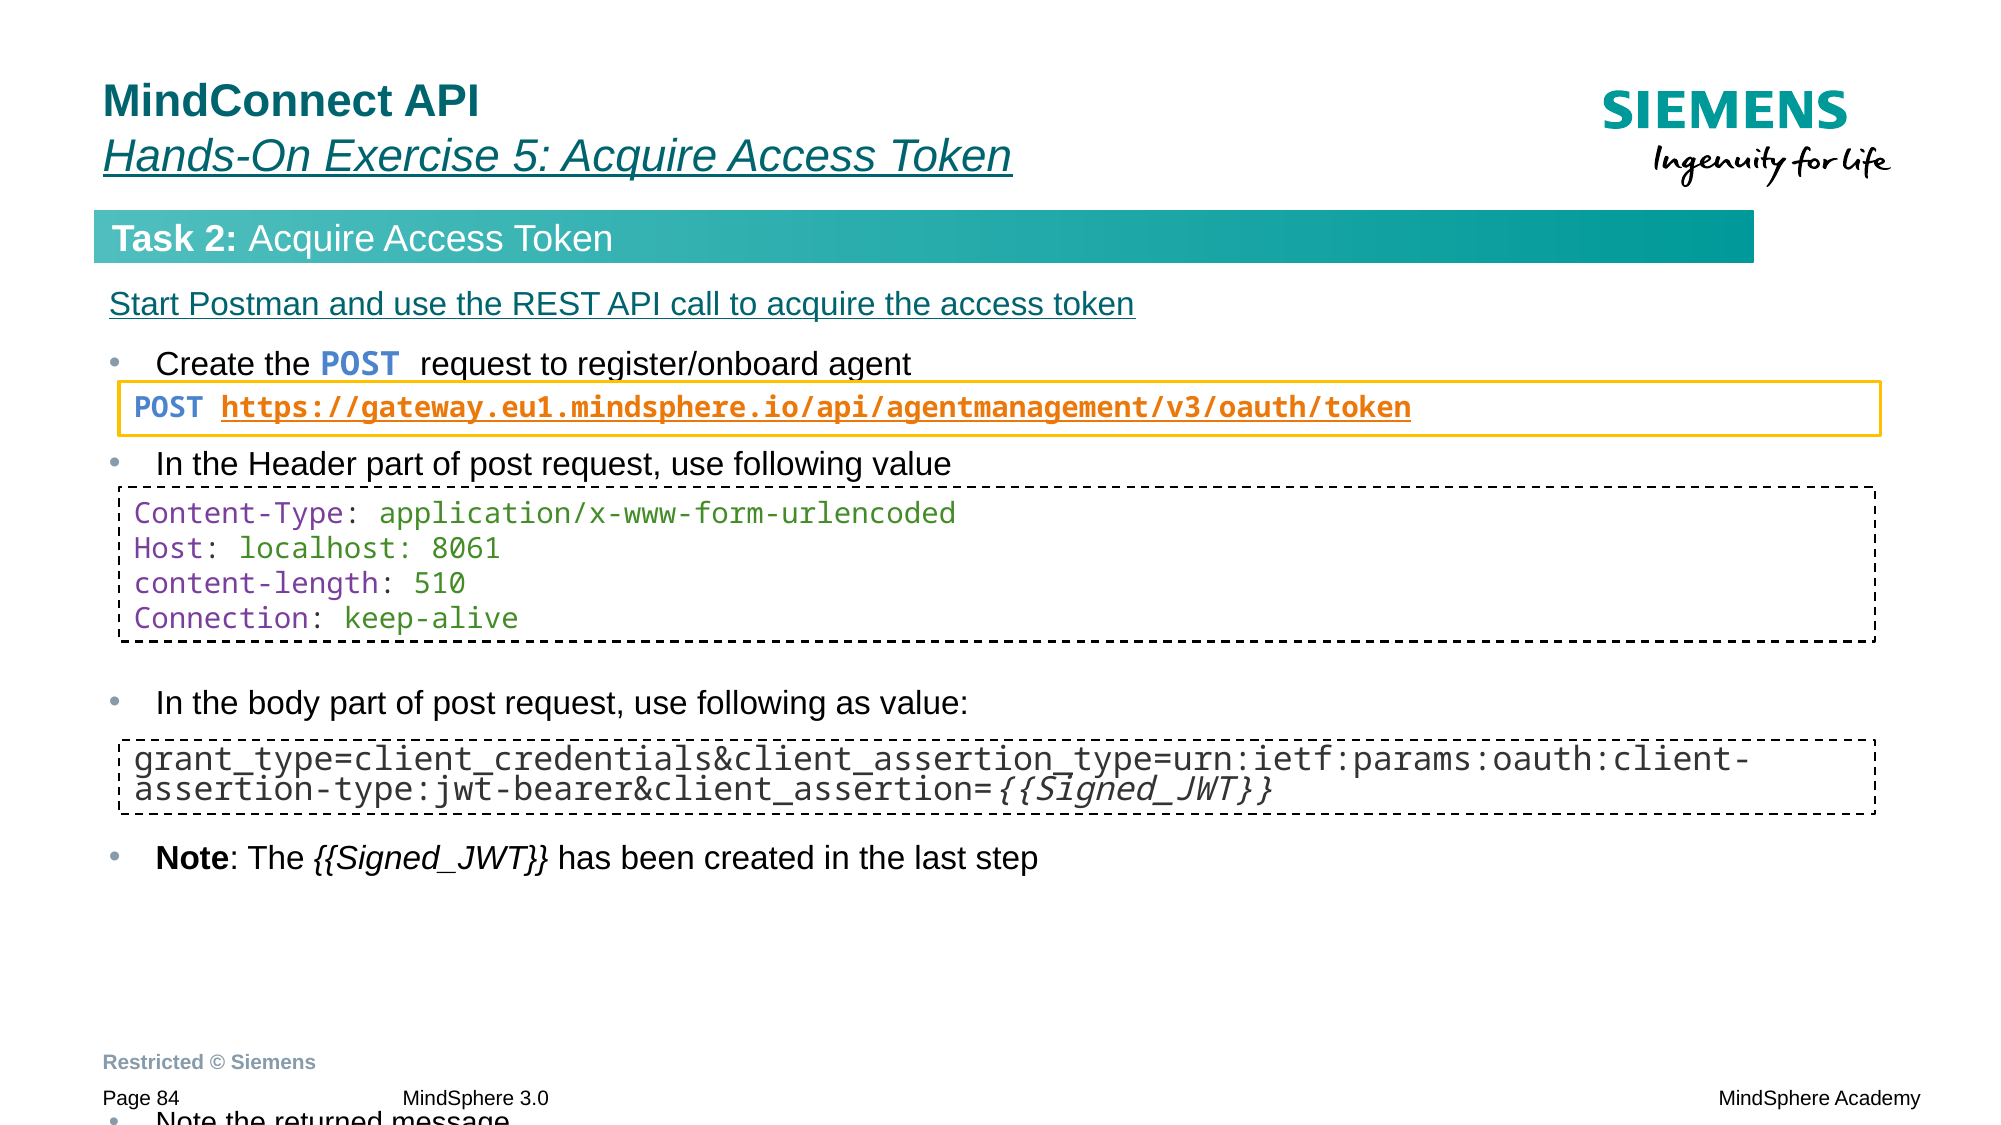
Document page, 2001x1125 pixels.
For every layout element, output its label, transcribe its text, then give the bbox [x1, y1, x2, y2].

title MindConnect API Hands-On Exercise 5: Acquire Access Token [0, 0, 2000, 237]
text_box Task 2: Acquire Access Token [92, 208, 1756, 265]
text_box POST https://gateway.eu1.mindsphere.io/api/agentmanagement/v3/oauth/token [118, 381, 1881, 436]
text_box Content-Type: application/x-www-form-urlencoded Host: localhost: 8061 content-length: 510 Connection: keep-alive [118, 486, 1875, 642]
text_box grant_type=client_credentials&client_assertion_type=urn:ietf:params:oauth:client-assertion-type:jwt-bearer&client_assertion={{Signed_JWT}} [118, 740, 1875, 815]
text_box Start Postman and use the REST API call to acquire the access token Create the POST request to register/onboard agent In the Header part of post request, use following value In the body part of post request, use following as value: Note: The {{Signed_JWT}} has been created in the last step Note the returned message [94, 254, 2000, 1038]
